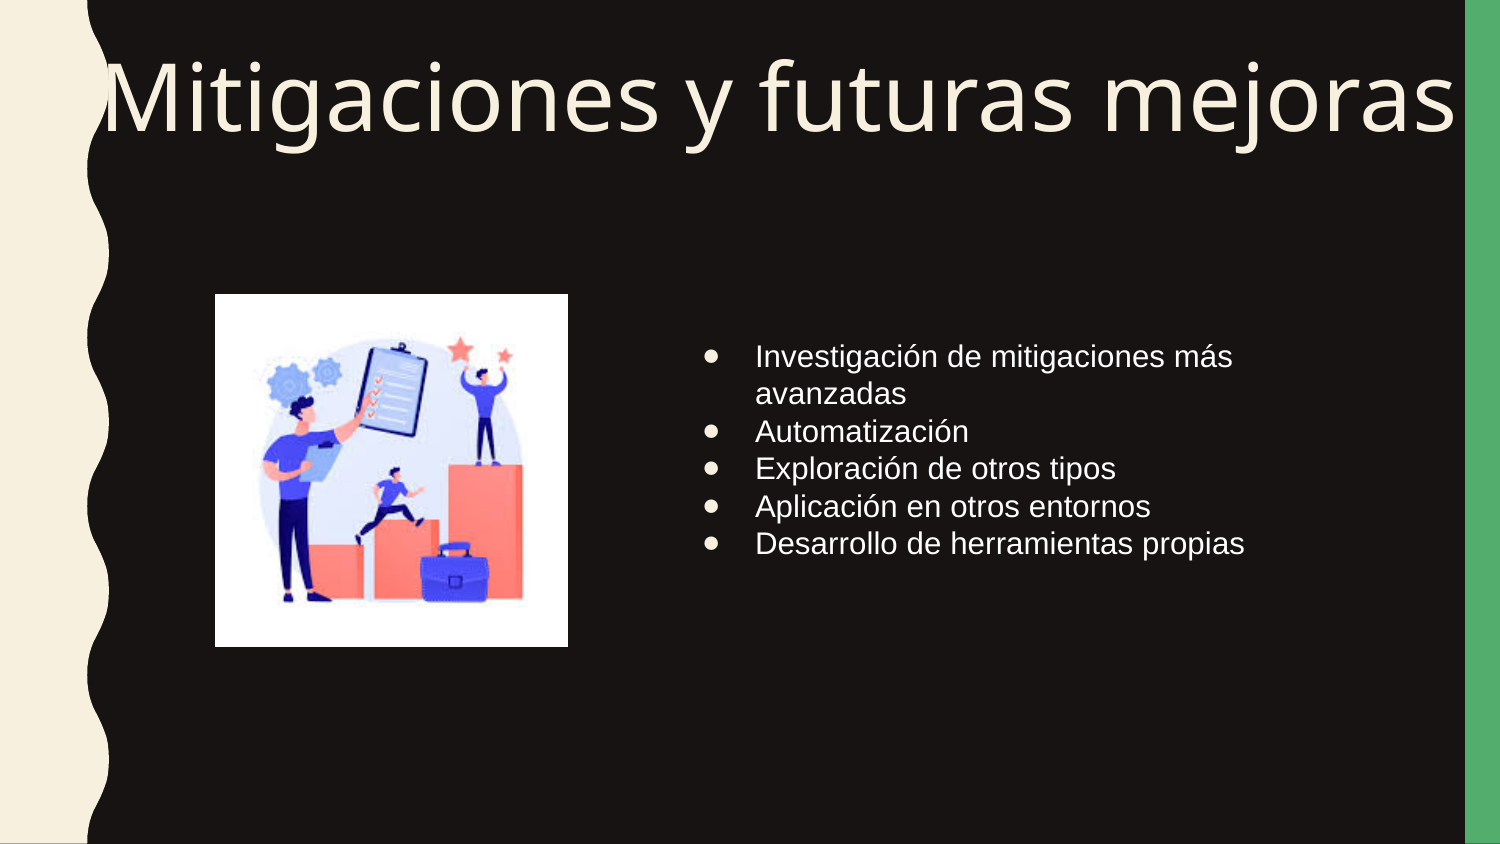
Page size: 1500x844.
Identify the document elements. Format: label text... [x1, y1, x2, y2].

title Mitigaciones y futuras mejoras [80, 22, 1478, 158]
picture [215, 294, 568, 647]
subtitle Investigación de mitigaciones más avanzadas Automatización Exploración de otros tipos Aplicación en otros entornos Desarrollo de herramientas propias [668, 330, 1367, 611]
